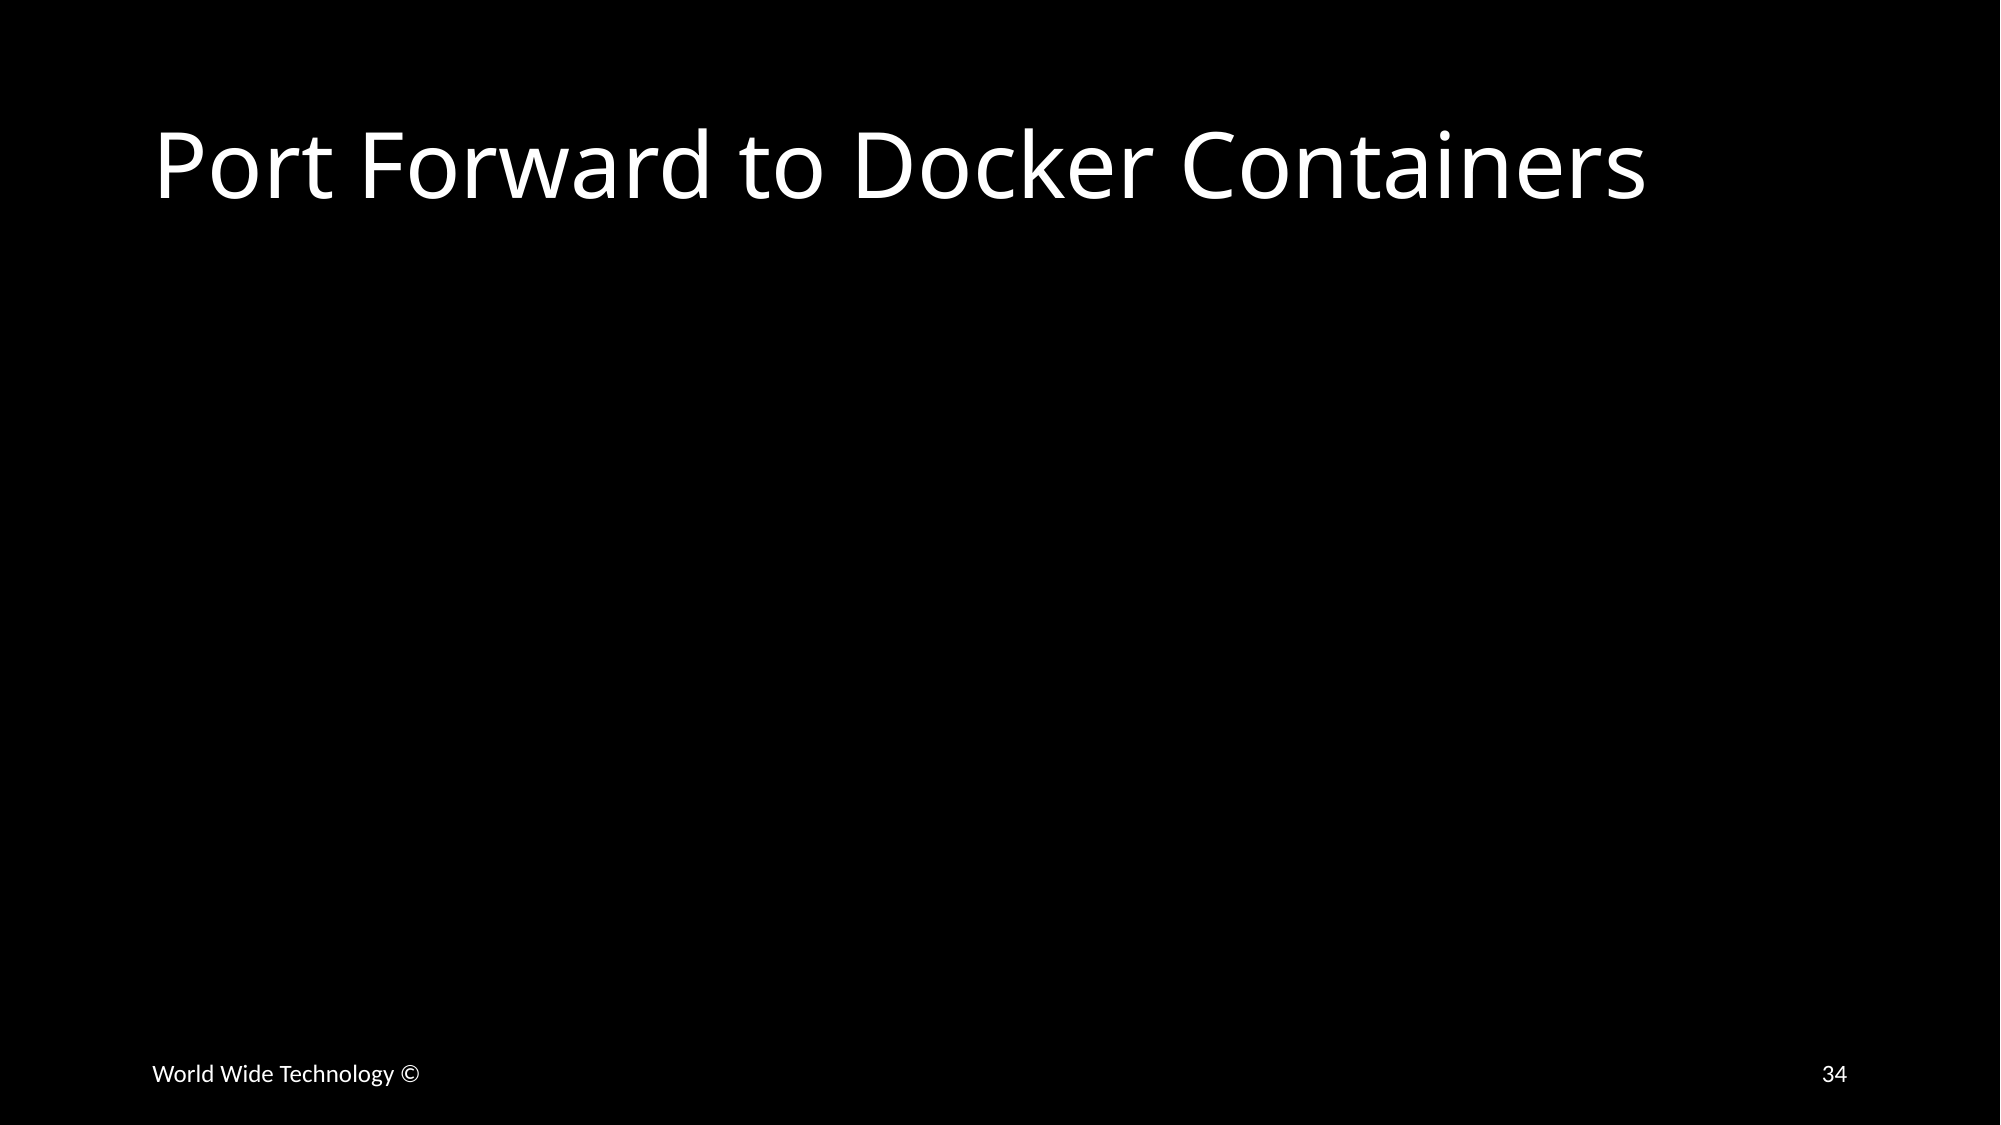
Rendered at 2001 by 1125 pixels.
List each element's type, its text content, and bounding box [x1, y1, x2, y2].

slide_number 34 [1412, 1042, 1863, 1103]
slide_number World Wide Technology © [137, 1042, 588, 1103]
title Port Forward to Docker Containers [137, 59, 1863, 278]
